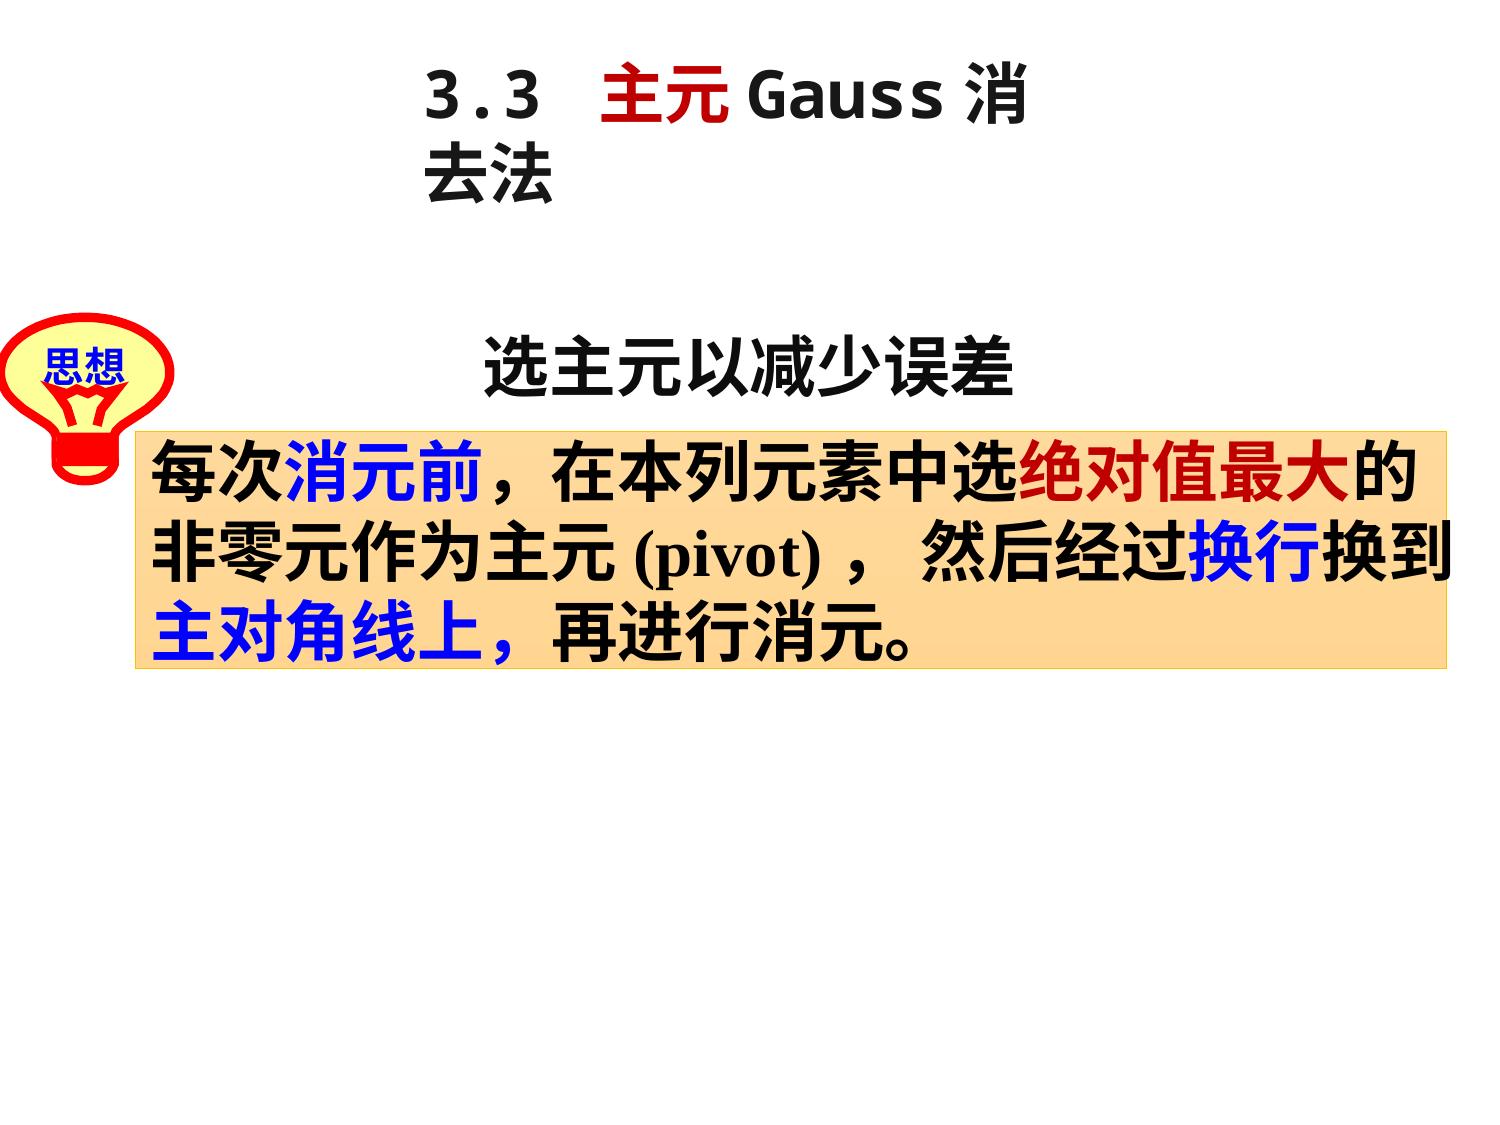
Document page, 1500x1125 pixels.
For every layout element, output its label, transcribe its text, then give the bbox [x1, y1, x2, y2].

text_box 3.3 主元Gauss消去法 [407, 44, 1093, 220]
text_box 选主元以减少误差 [425, 317, 1075, 412]
text_box 每次消元前，在本列元素中选绝对值最大的 非零元作为主元(pivot)， 然后经过换行换到 主对角线上，再进行消元。 [135, 431, 1447, 669]
text_box 思想 [0, 317, 170, 481]
